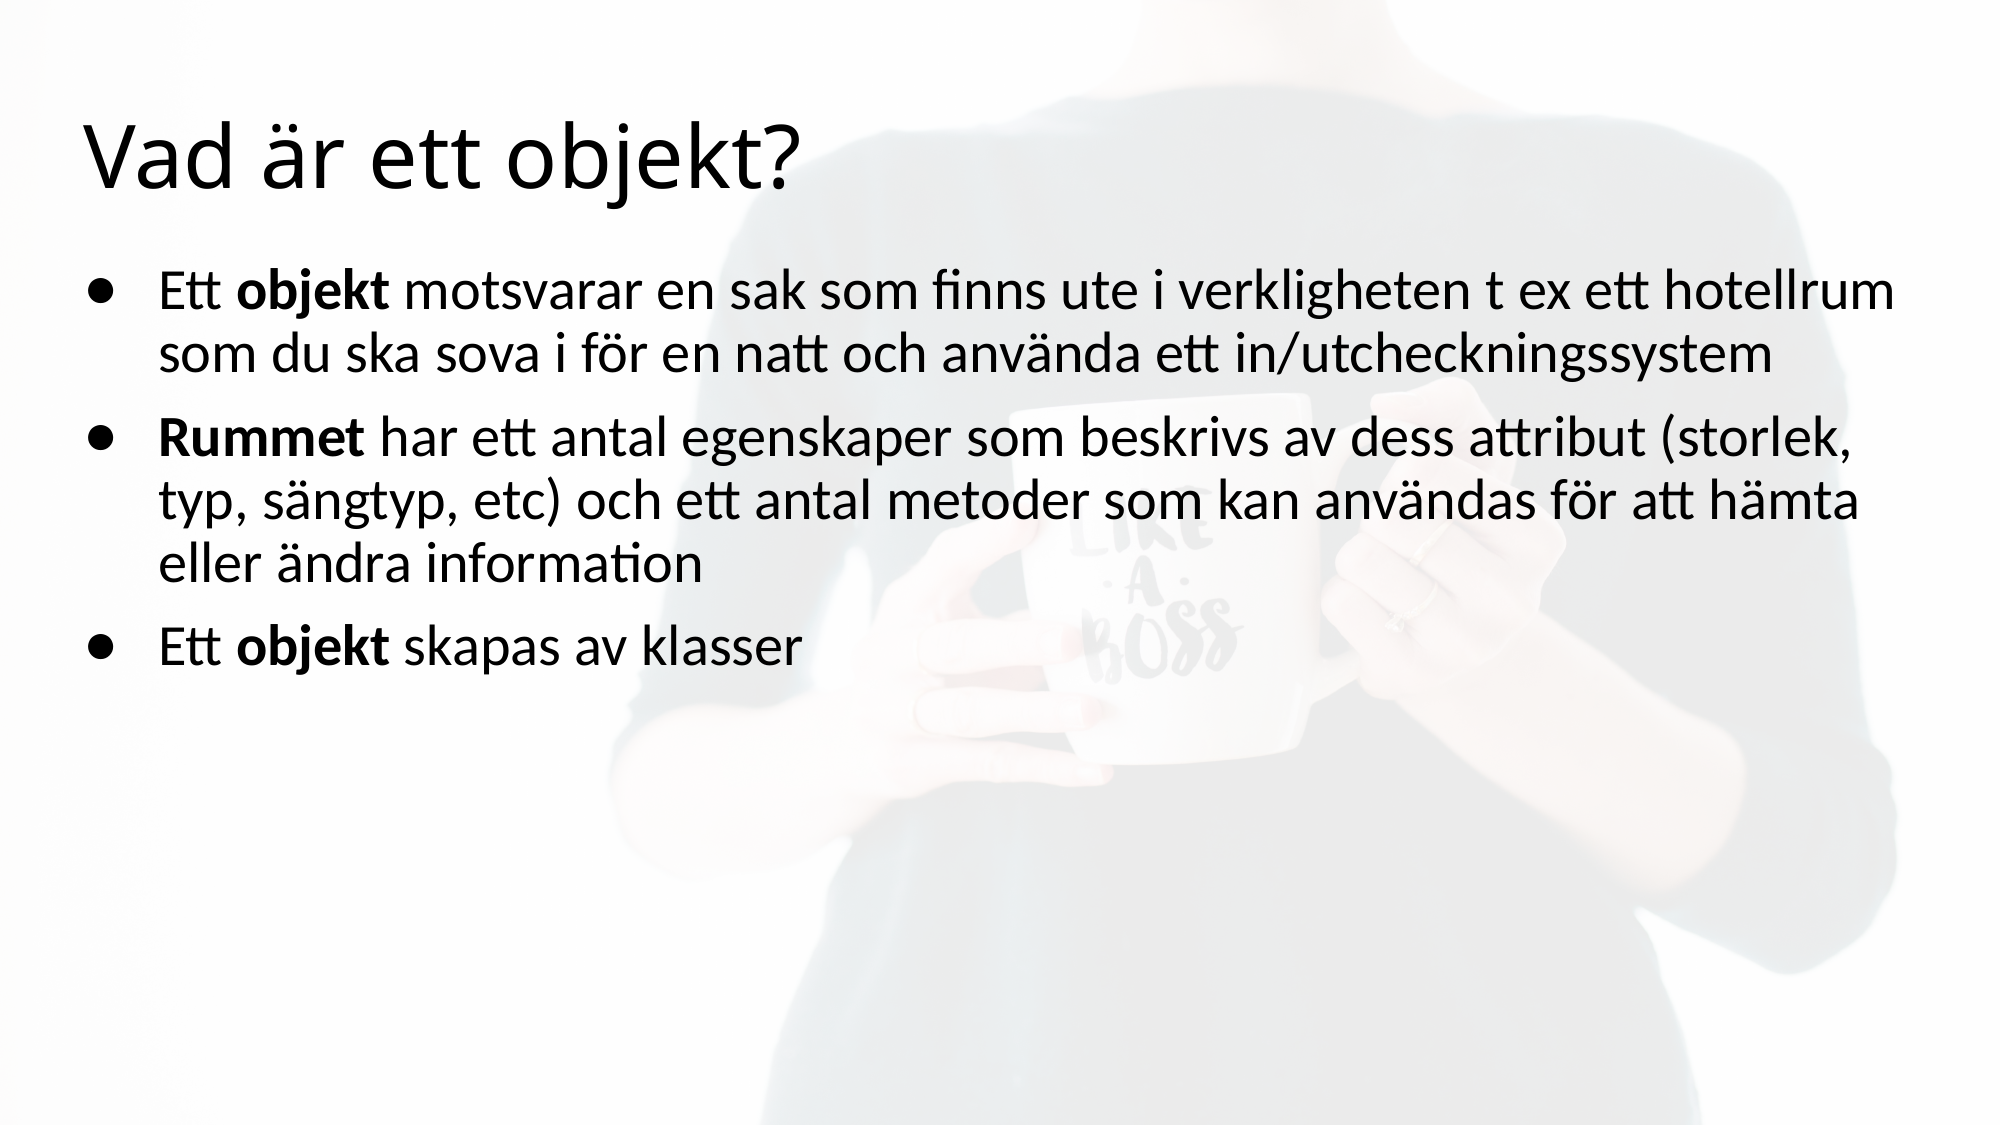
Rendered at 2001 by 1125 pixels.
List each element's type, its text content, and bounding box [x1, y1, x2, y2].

title Vad är ett objekt? [68, 97, 1932, 223]
list Ett objekt motsvarar en sak som finns ute i verkligheten t ex ett hotellrum som du ska sova i för en natt och använda ett in/utcheckningssystem Rummet har ett antal egenskaper som beskrivs av dess attribut (storlek, typ, sängtyp, etc) och ett antal metoder som kan användas för att hämta eller ändra information Ett objekt skapas av klasser [68, 252, 1932, 1000]
